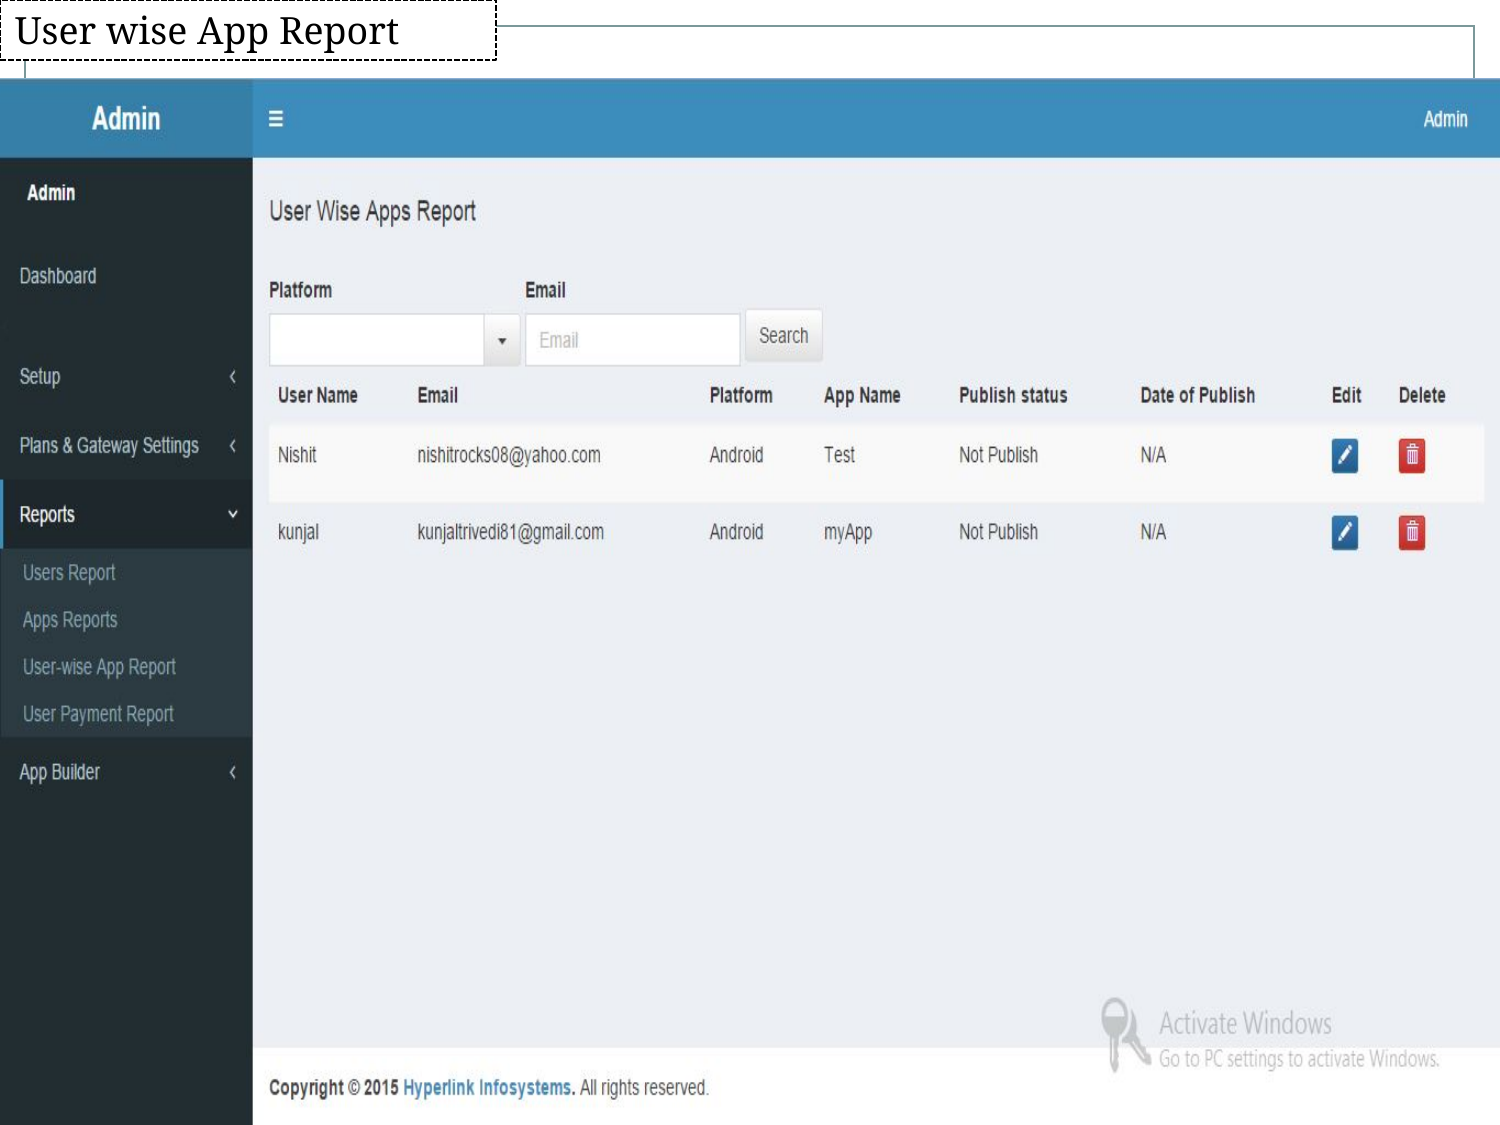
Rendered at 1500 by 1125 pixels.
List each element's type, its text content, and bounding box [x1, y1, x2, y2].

text_box User wise App Report [0, 0, 497, 61]
picture [0, 77, 1500, 1125]
